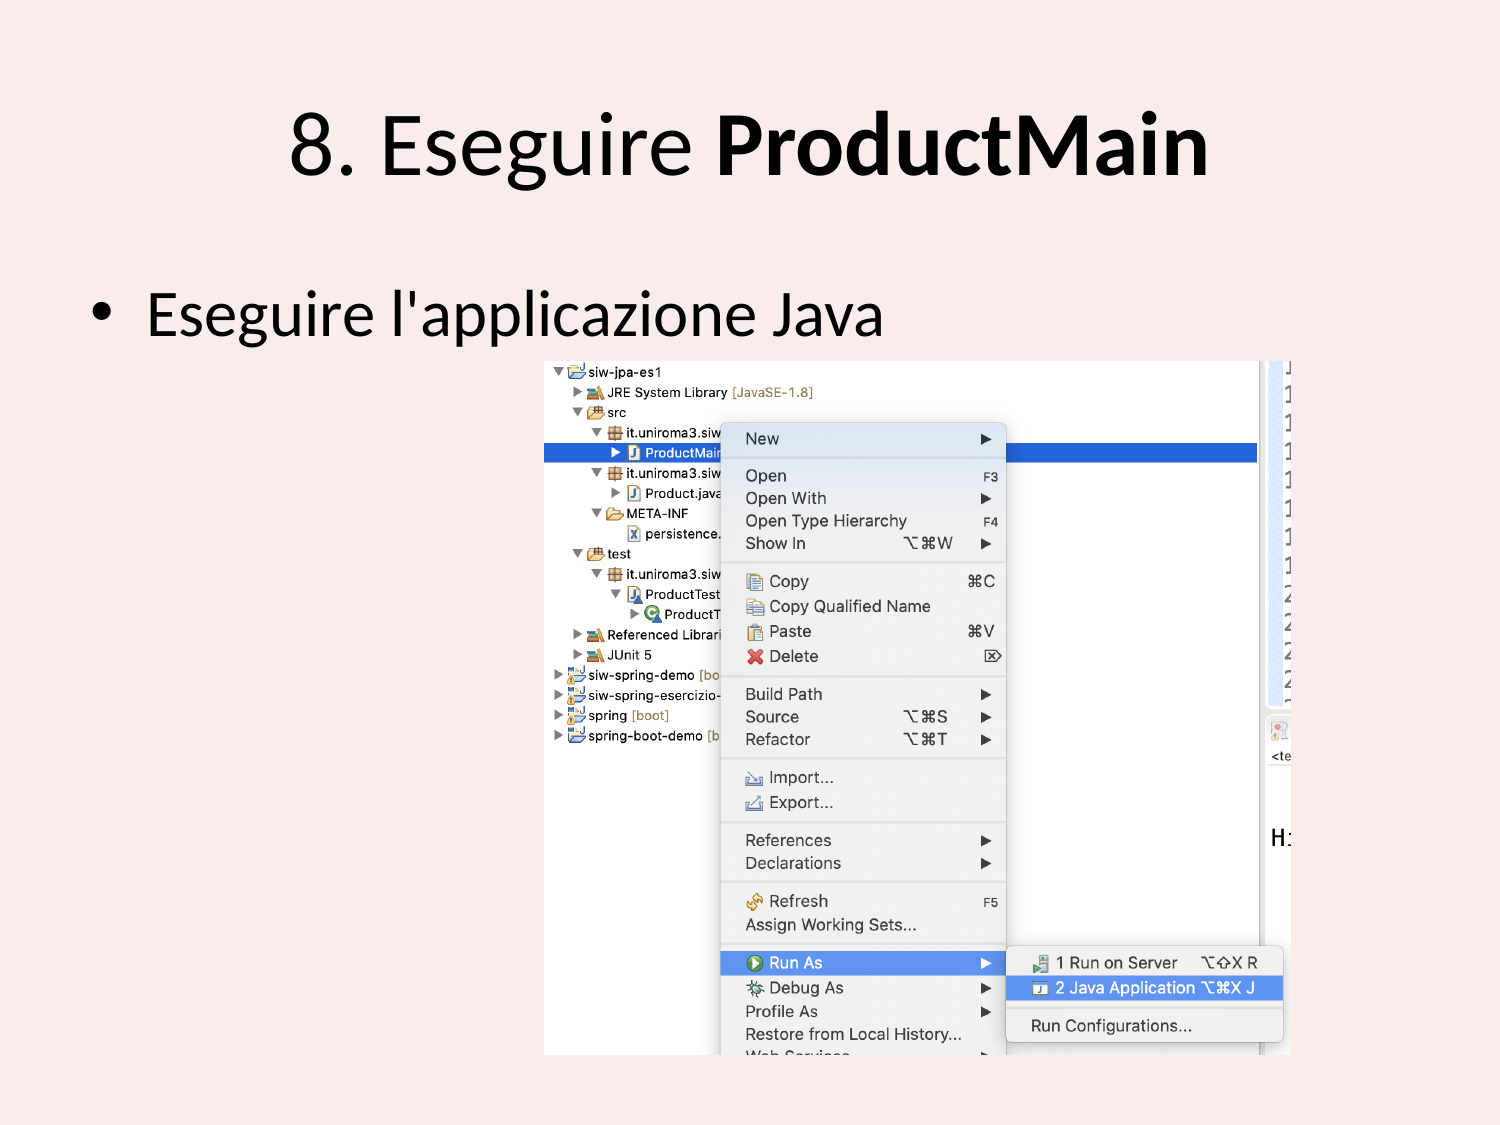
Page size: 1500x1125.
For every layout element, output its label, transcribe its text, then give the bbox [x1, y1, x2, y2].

title 8. Eseguire ProductMain [75, 45, 1425, 233]
picture [544, 360, 1292, 1055]
list Eseguire l'applicazione Java [75, 262, 1425, 1005]
